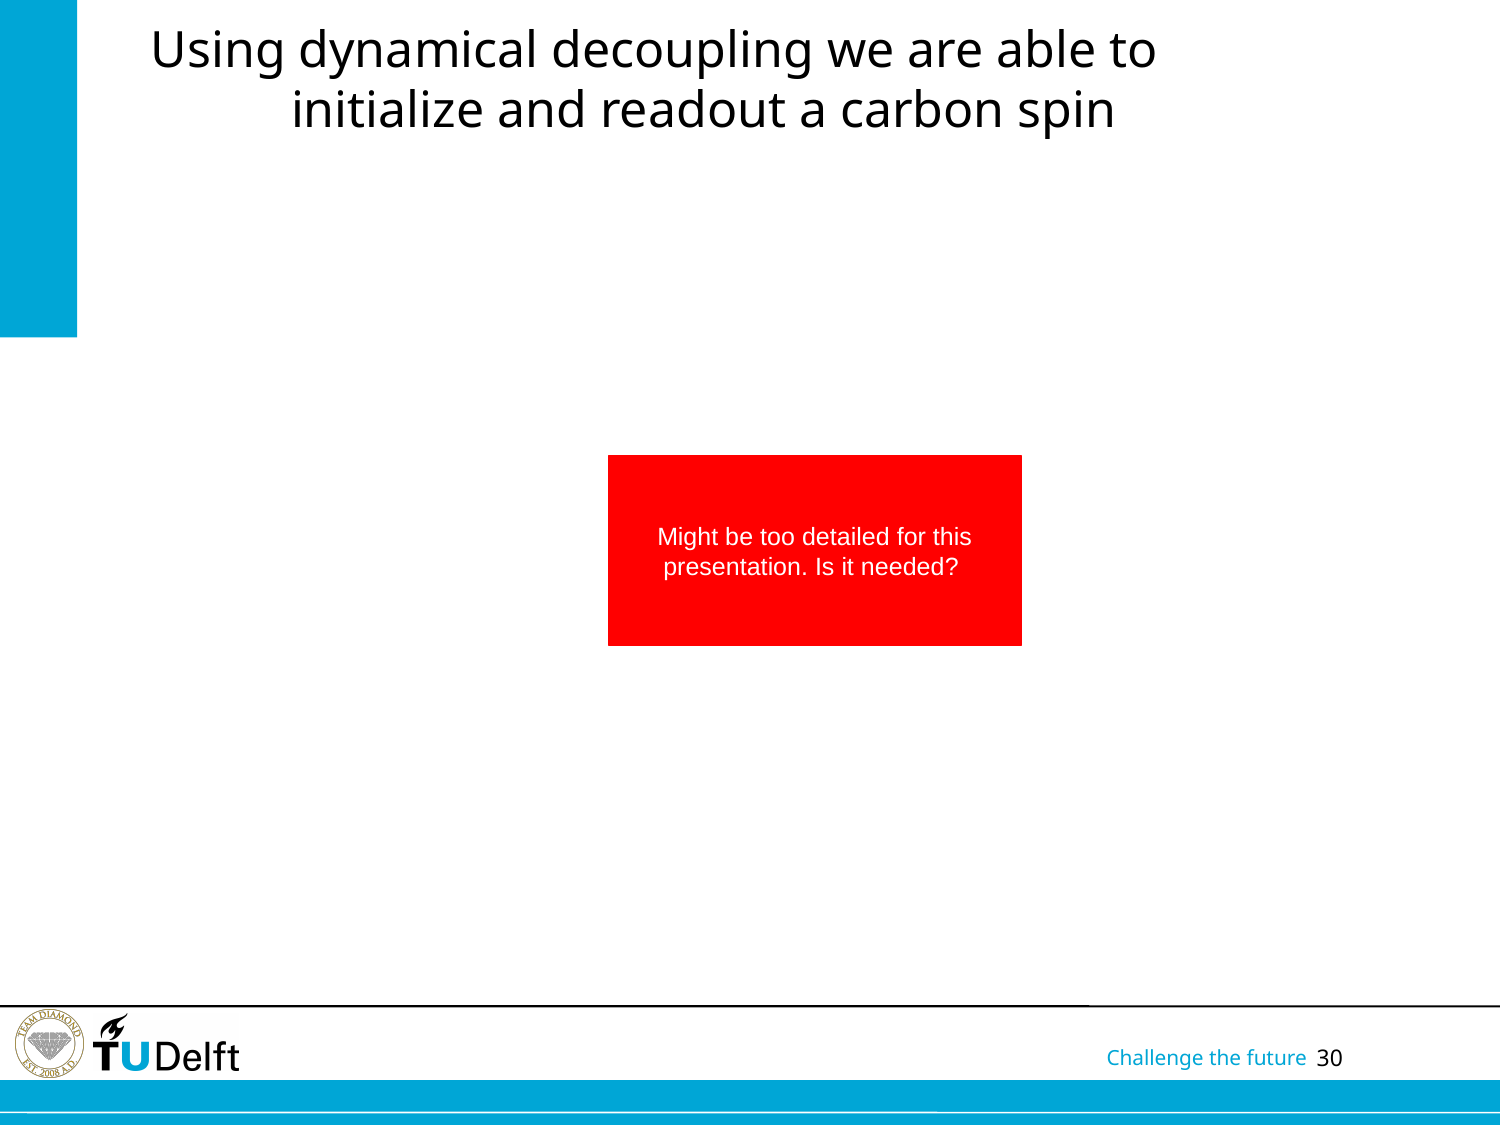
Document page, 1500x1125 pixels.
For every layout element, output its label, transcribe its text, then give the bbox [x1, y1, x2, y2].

picture [93, 1013, 239, 1071]
text_box Might be too detailed for this presentation. Is it needed? [608, 456, 1022, 646]
picture [15, 1009, 84, 1078]
title Using dynamical decoupling we are able to initialize and readout a carbon spin [150, 12, 1325, 138]
